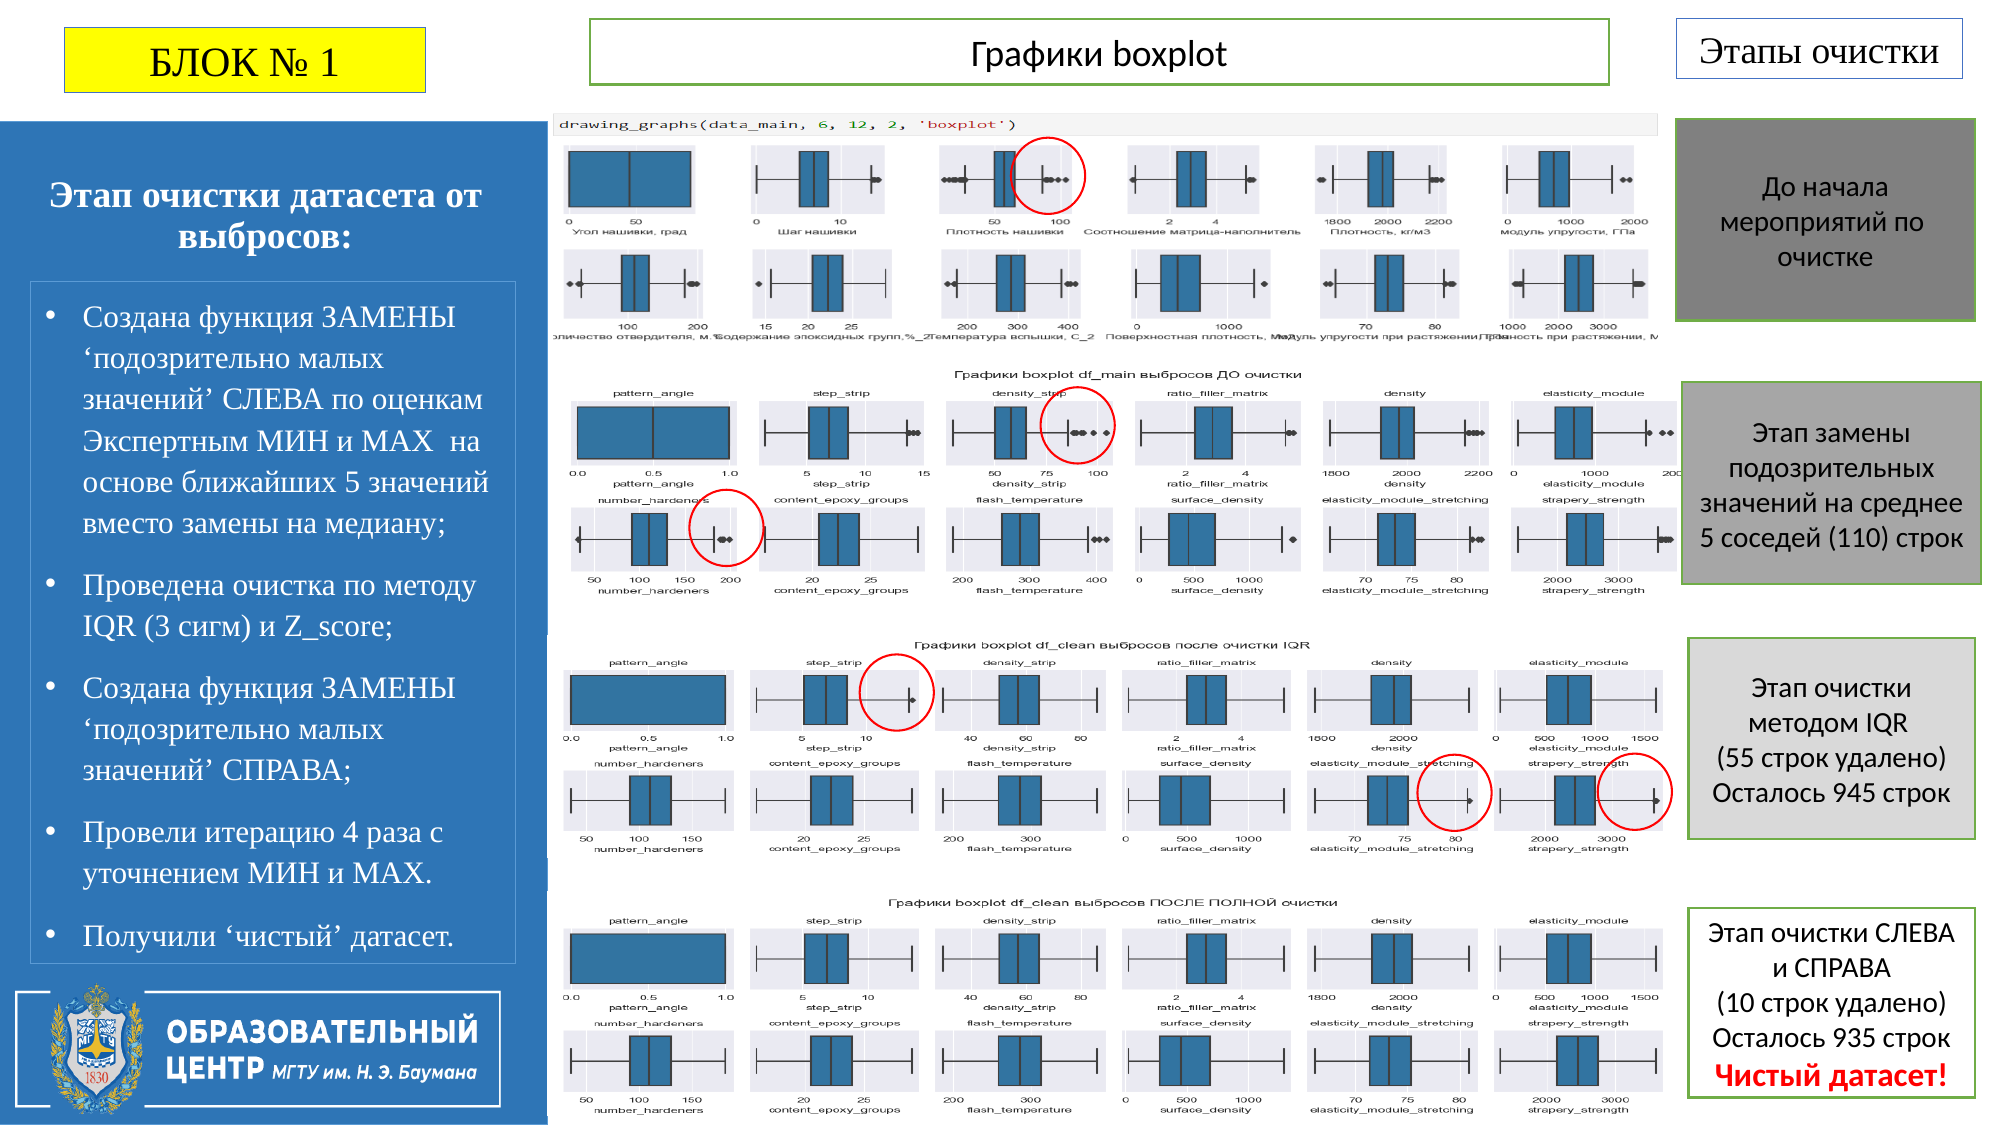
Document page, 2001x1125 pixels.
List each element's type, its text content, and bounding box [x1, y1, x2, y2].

picture [553, 364, 1701, 600]
text_box Создана функция ЗАМЕНЫ ‘подозрительно малых значений’ СЛЕВА по оценкам Экспертным МИН и МАХ на основе ближайших 5 значений вместо замены на медиану; Проведена очистка по методу IQR (3 сигм) и Z_score; Создана функция ЗАМЕНЫ ‘подозрительно малых значений’ СПРАВА; Провели итерацию 4 раза с уточнением МИН и МАХ. Получили ‘чистый’ датасет. [30, 281, 516, 964]
text_box Этап очистки датасета от выбросов: [30, 168, 501, 248]
picture [553, 112, 1660, 348]
text_box [0, 121, 548, 1125]
picture [15, 983, 501, 1117]
text_box БЛОК № 1 [64, 27, 426, 93]
text_box Графики boxplot [589, 18, 1610, 86]
text_box Этап очистки методом IQR (55 строк удалено) Осталось 945 строк [1687, 637, 1976, 840]
picture [547, 891, 1677, 1116]
text_box Этап очистки СЛЕВА и СПРАВА (10 строк удалено) Осталось 935 строк Чистый датасет! [1687, 907, 1976, 1099]
text_box Этапы очистки [1676, 18, 1963, 79]
picture [547, 635, 1677, 858]
text_box До начала мероприятий по очистке [1675, 118, 1976, 322]
text_box Этап замены подозрительных значений на среднее 5 соседей (110) строк [1701, 381, 1982, 585]
